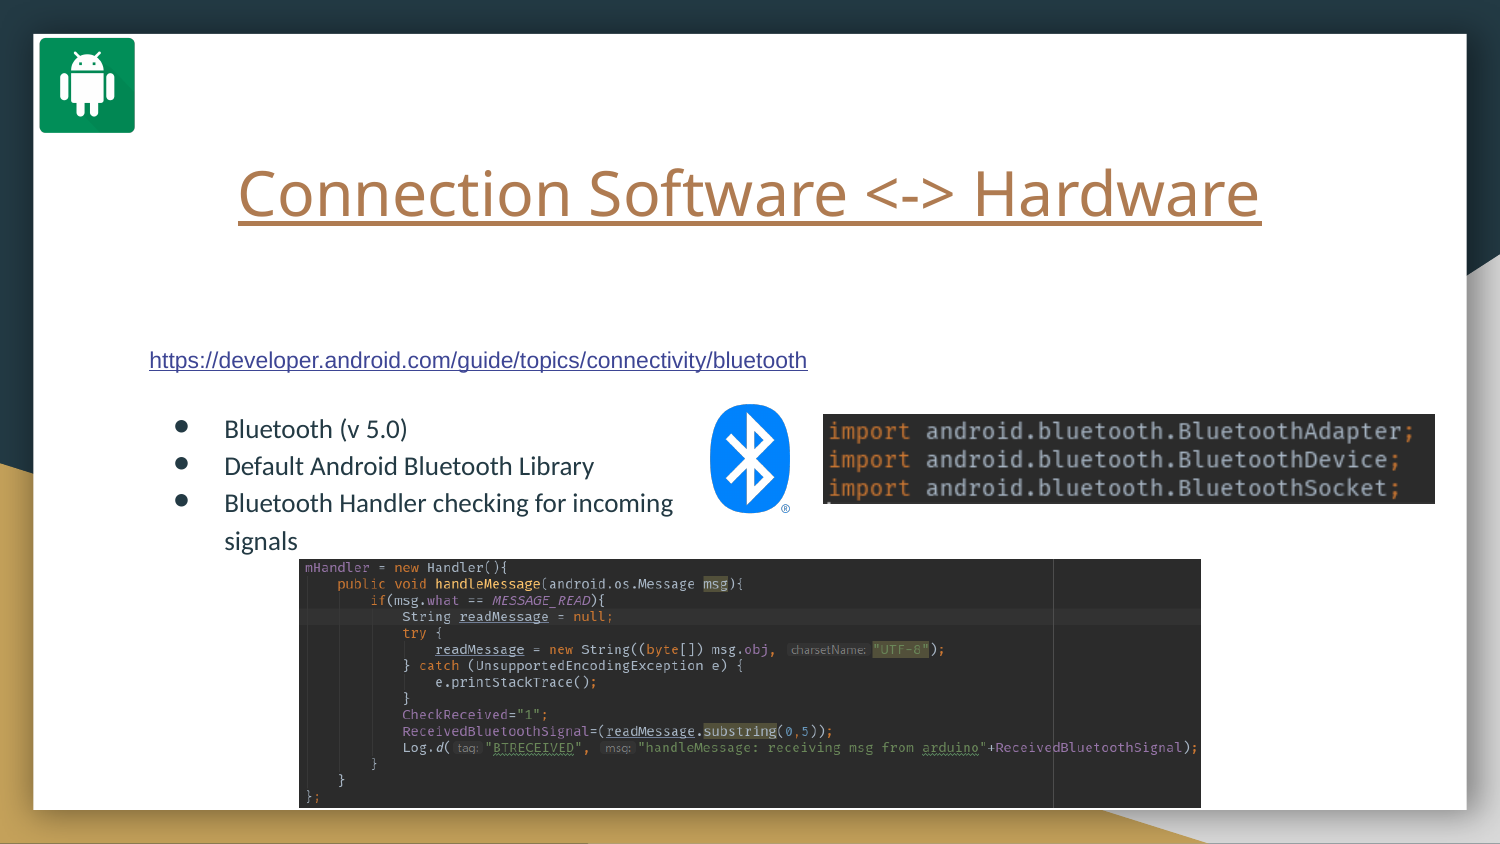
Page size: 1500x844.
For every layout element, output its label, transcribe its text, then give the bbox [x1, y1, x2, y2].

picture [822, 414, 1436, 504]
list https://developer.android.com/guide/topics/connectivity/bluetooth Bluetooth (v 5.0) Default Android Bluetooth Library Bluetooth Handler checking for incoming signals [134, 326, 1366, 729]
title Connection Software <-> Hardware [134, 138, 1366, 296]
picture [39, 37, 135, 133]
picture [681, 390, 819, 528]
picture [299, 559, 1201, 808]
